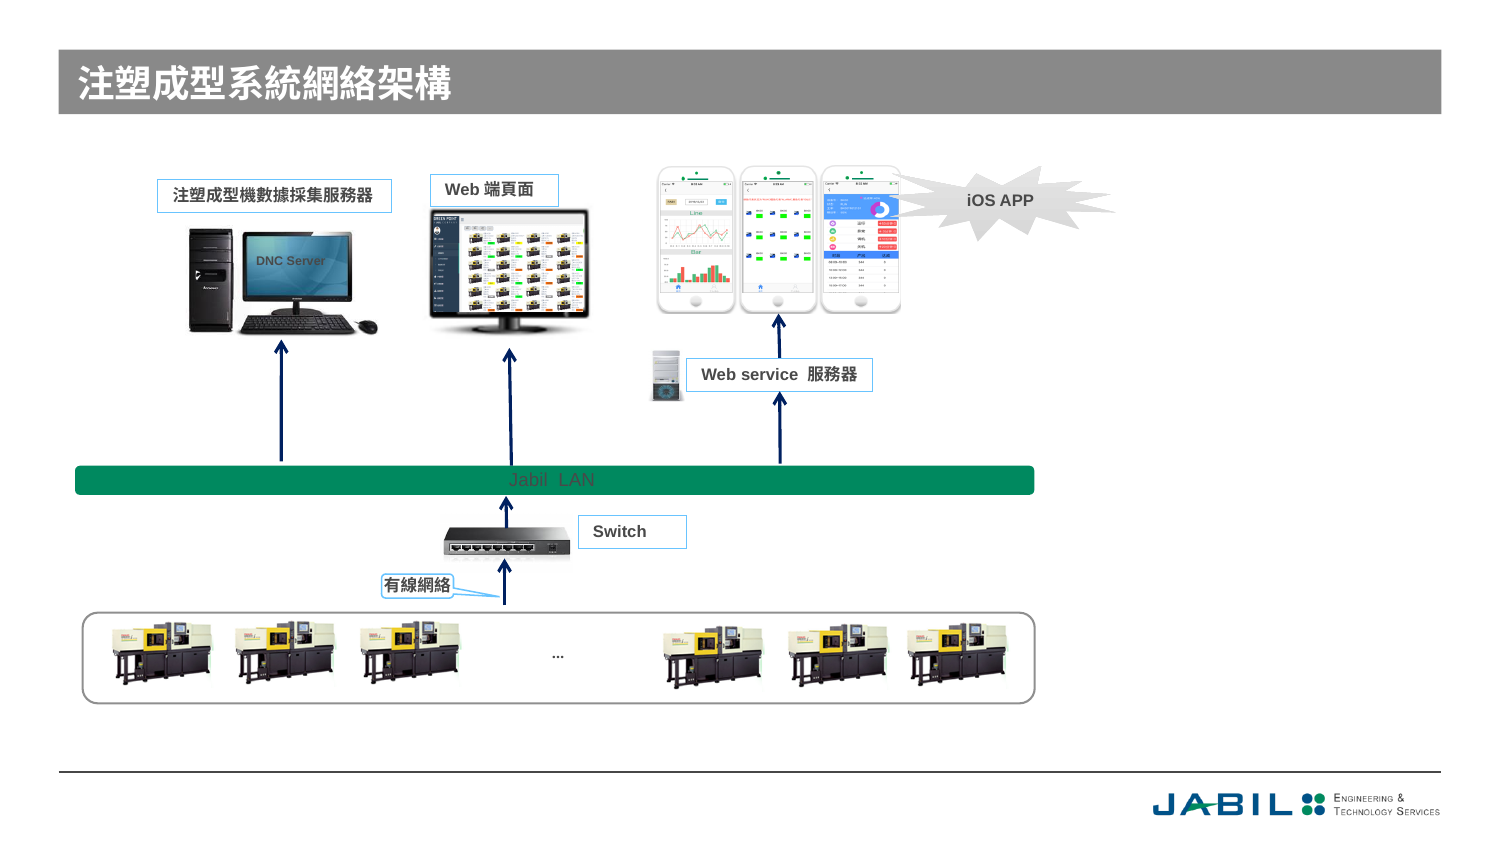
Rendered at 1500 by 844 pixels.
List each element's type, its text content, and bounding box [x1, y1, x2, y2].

picture [655, 164, 902, 314]
text_box Switch [578, 515, 687, 549]
picture [1150, 791, 1442, 816]
picture [787, 619, 893, 690]
picture [358, 616, 465, 687]
picture [905, 618, 1011, 689]
text_box … [481, 638, 635, 670]
title 注塑成型系統網絡架構 [56, 52, 1441, 118]
picture [416, 195, 603, 349]
text_box Web端頁面 [430, 174, 559, 194]
text_box [82, 612, 1035, 704]
text_box 注塑成型機數據採集服務器 [157, 179, 392, 213]
text_box 有線網絡 [381, 574, 500, 599]
picture [662, 621, 768, 692]
picture [184, 225, 379, 340]
text_box Web service 服務器 [688, 358, 873, 392]
text_box Jabil LAN [75, 465, 1035, 495]
picture [439, 512, 574, 574]
picture [110, 617, 217, 688]
text_box iOS APP [906, 165, 1116, 242]
picture [648, 347, 685, 402]
picture [233, 616, 340, 687]
